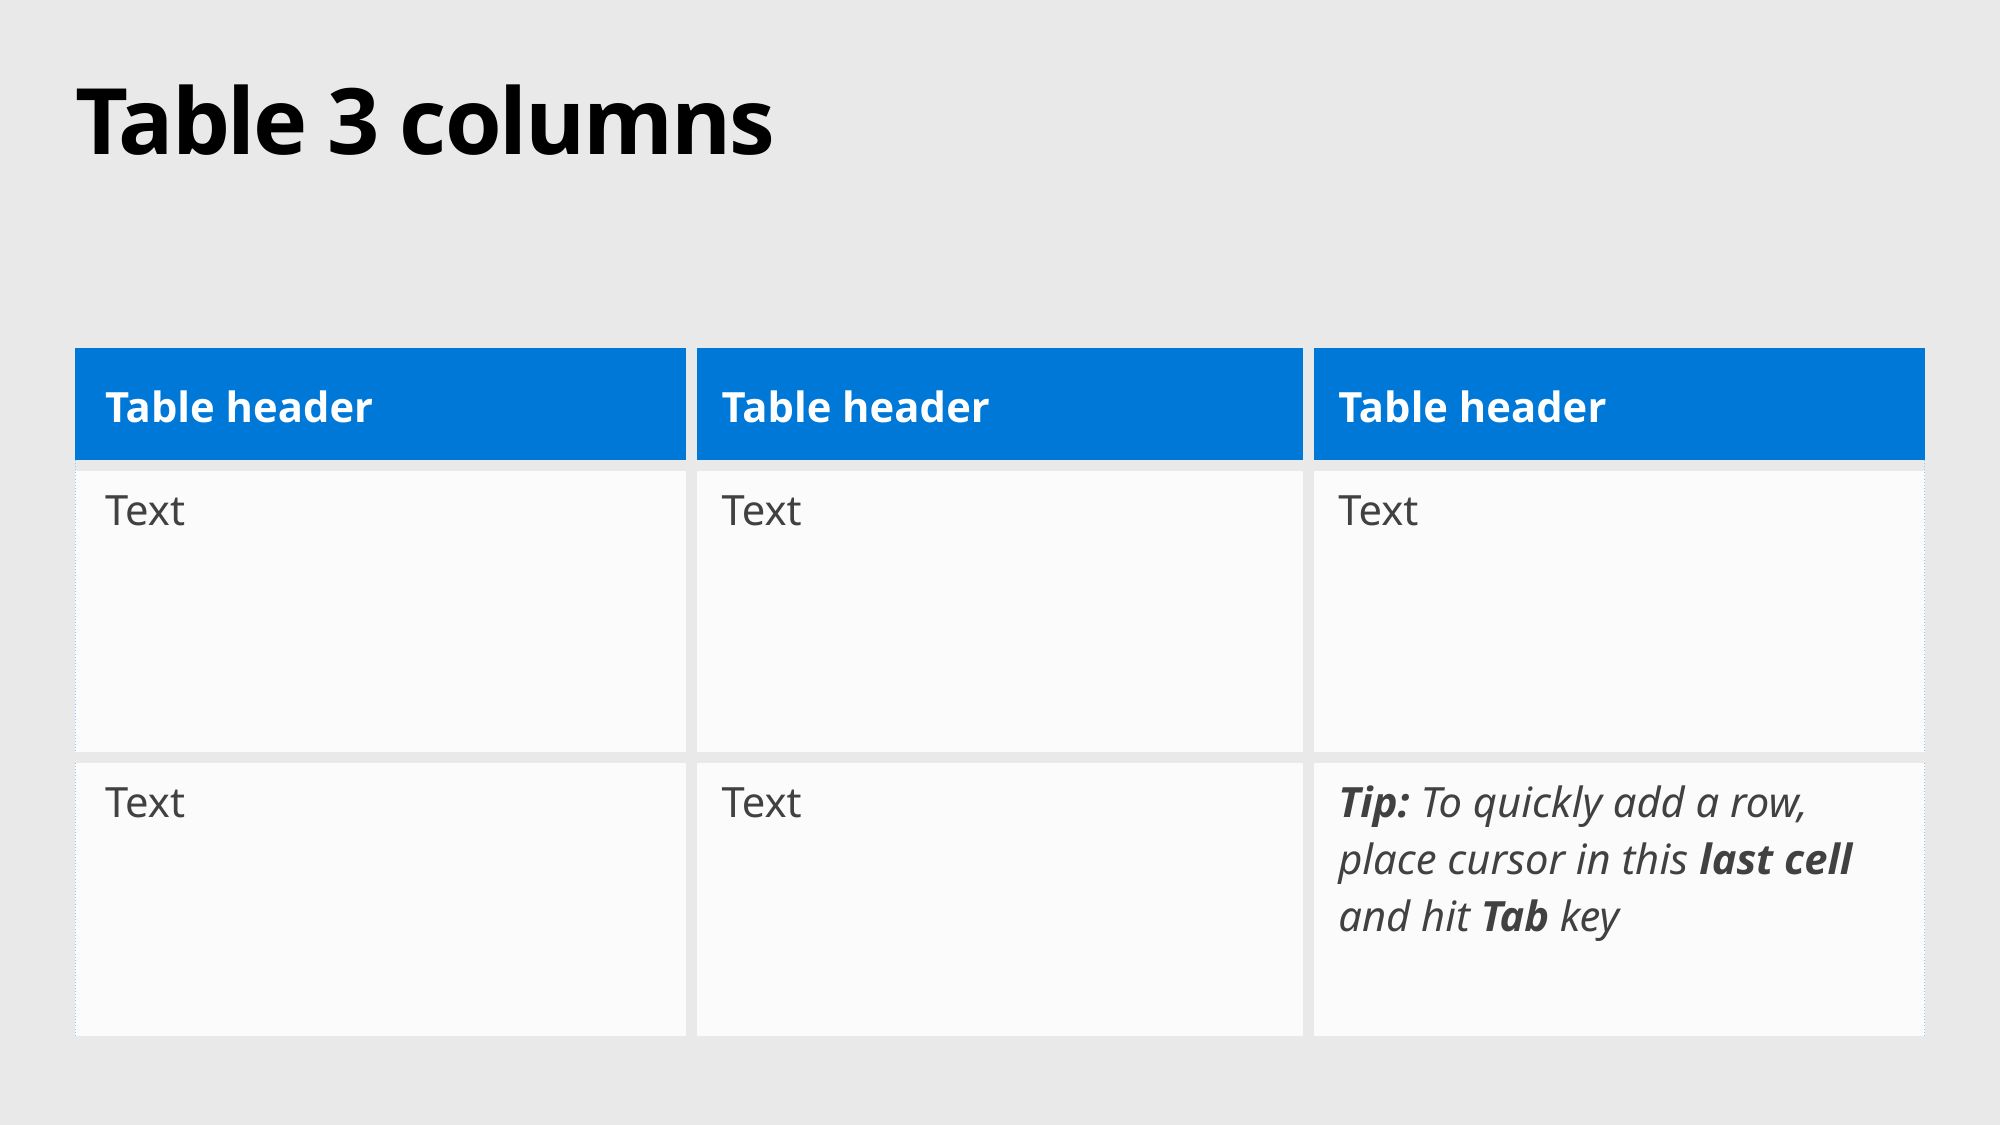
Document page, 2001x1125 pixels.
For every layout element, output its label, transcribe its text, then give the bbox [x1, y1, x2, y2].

table_header Table header [1314, 348, 1925, 460]
title Table 3 columns [75, 75, 1925, 180]
table_header Table header [75, 348, 686, 460]
table_cell Text [1314, 471, 1925, 752]
table_header Table header [697, 348, 1303, 460]
table_cell Tip: To quickly add a row, place cursor in this last cell and hit Tab key [1314, 763, 1925, 1036]
table_cell Text [697, 763, 1303, 1036]
table_cell Text [75, 471, 686, 752]
table_cell Text [75, 763, 686, 1036]
table_cell Text [697, 471, 1303, 752]
